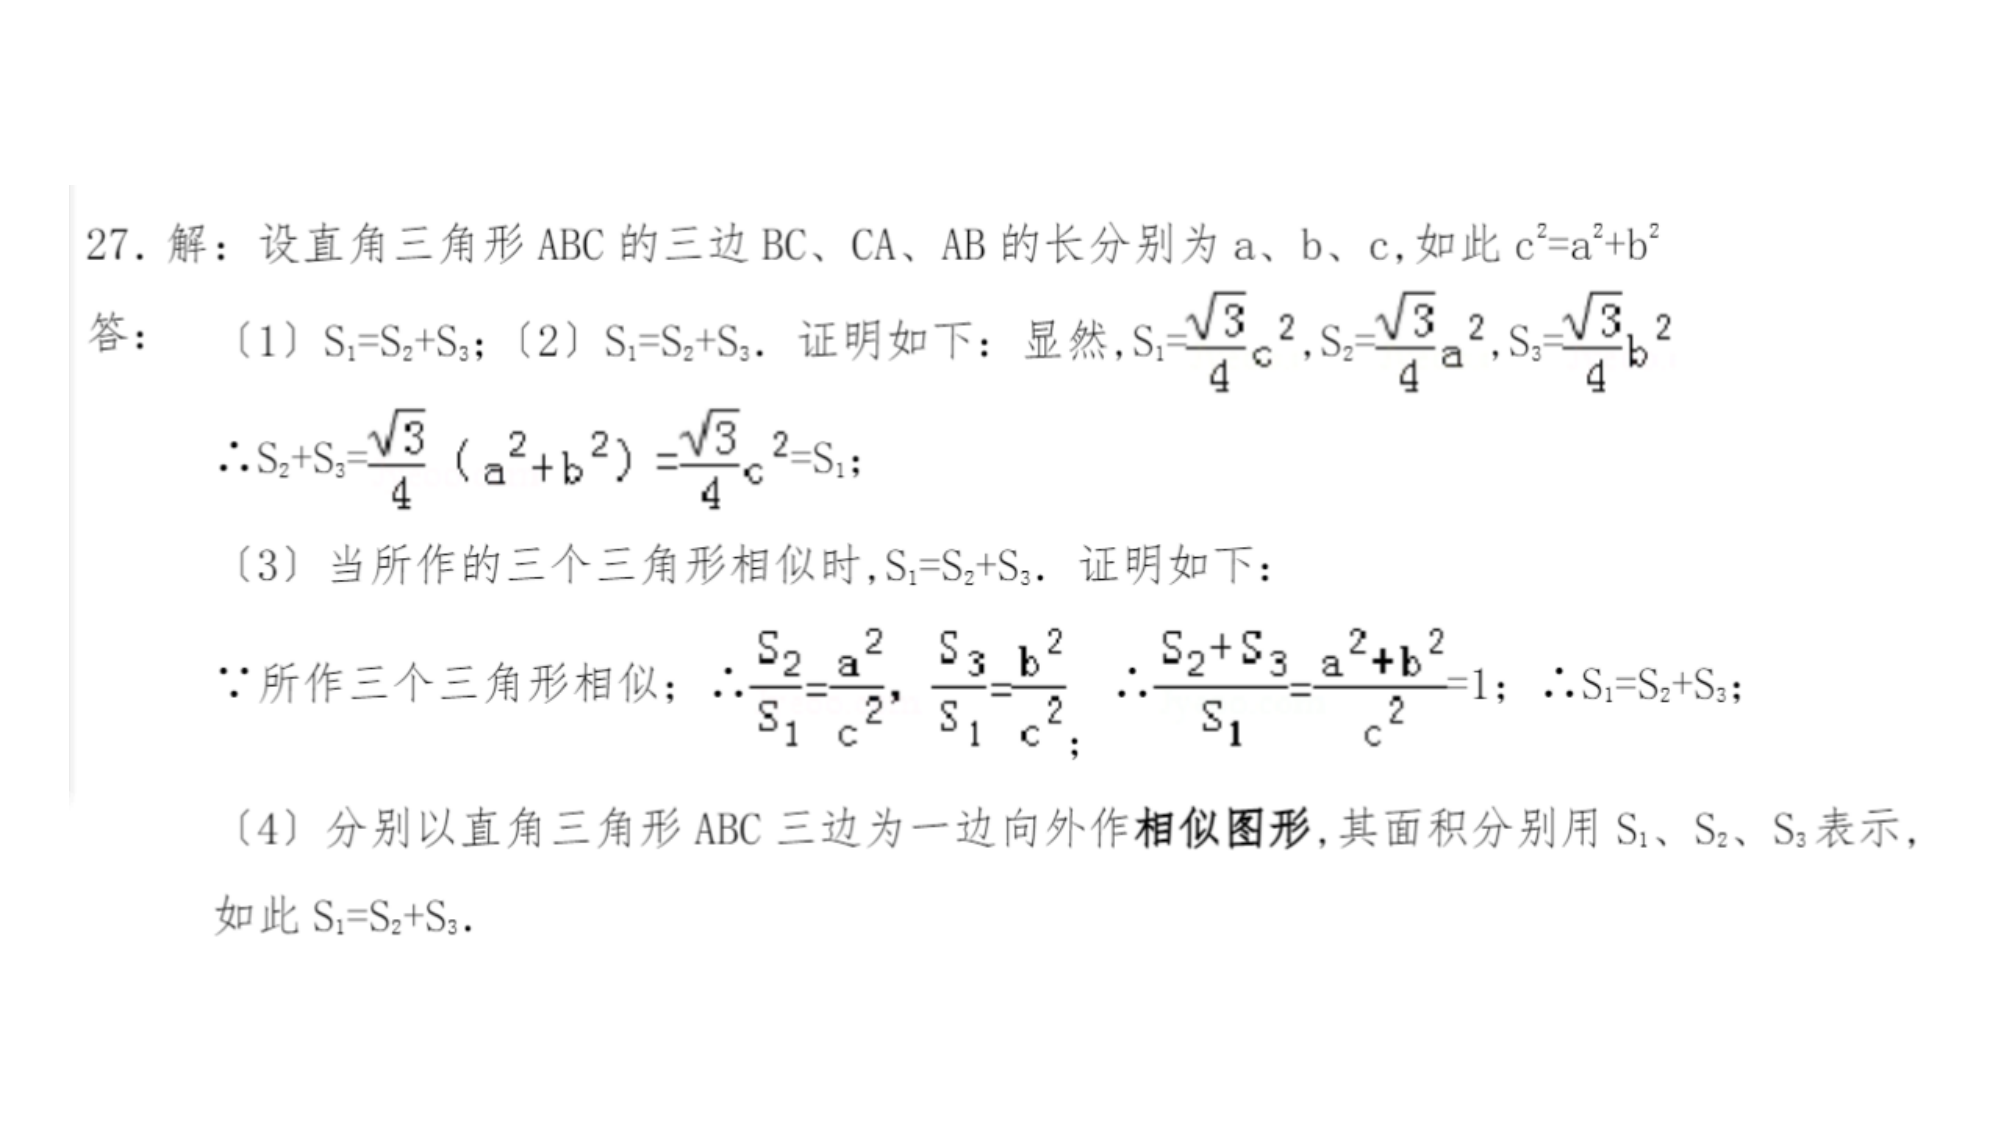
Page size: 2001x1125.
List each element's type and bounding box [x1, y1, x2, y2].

picture [69, 185, 1931, 940]
